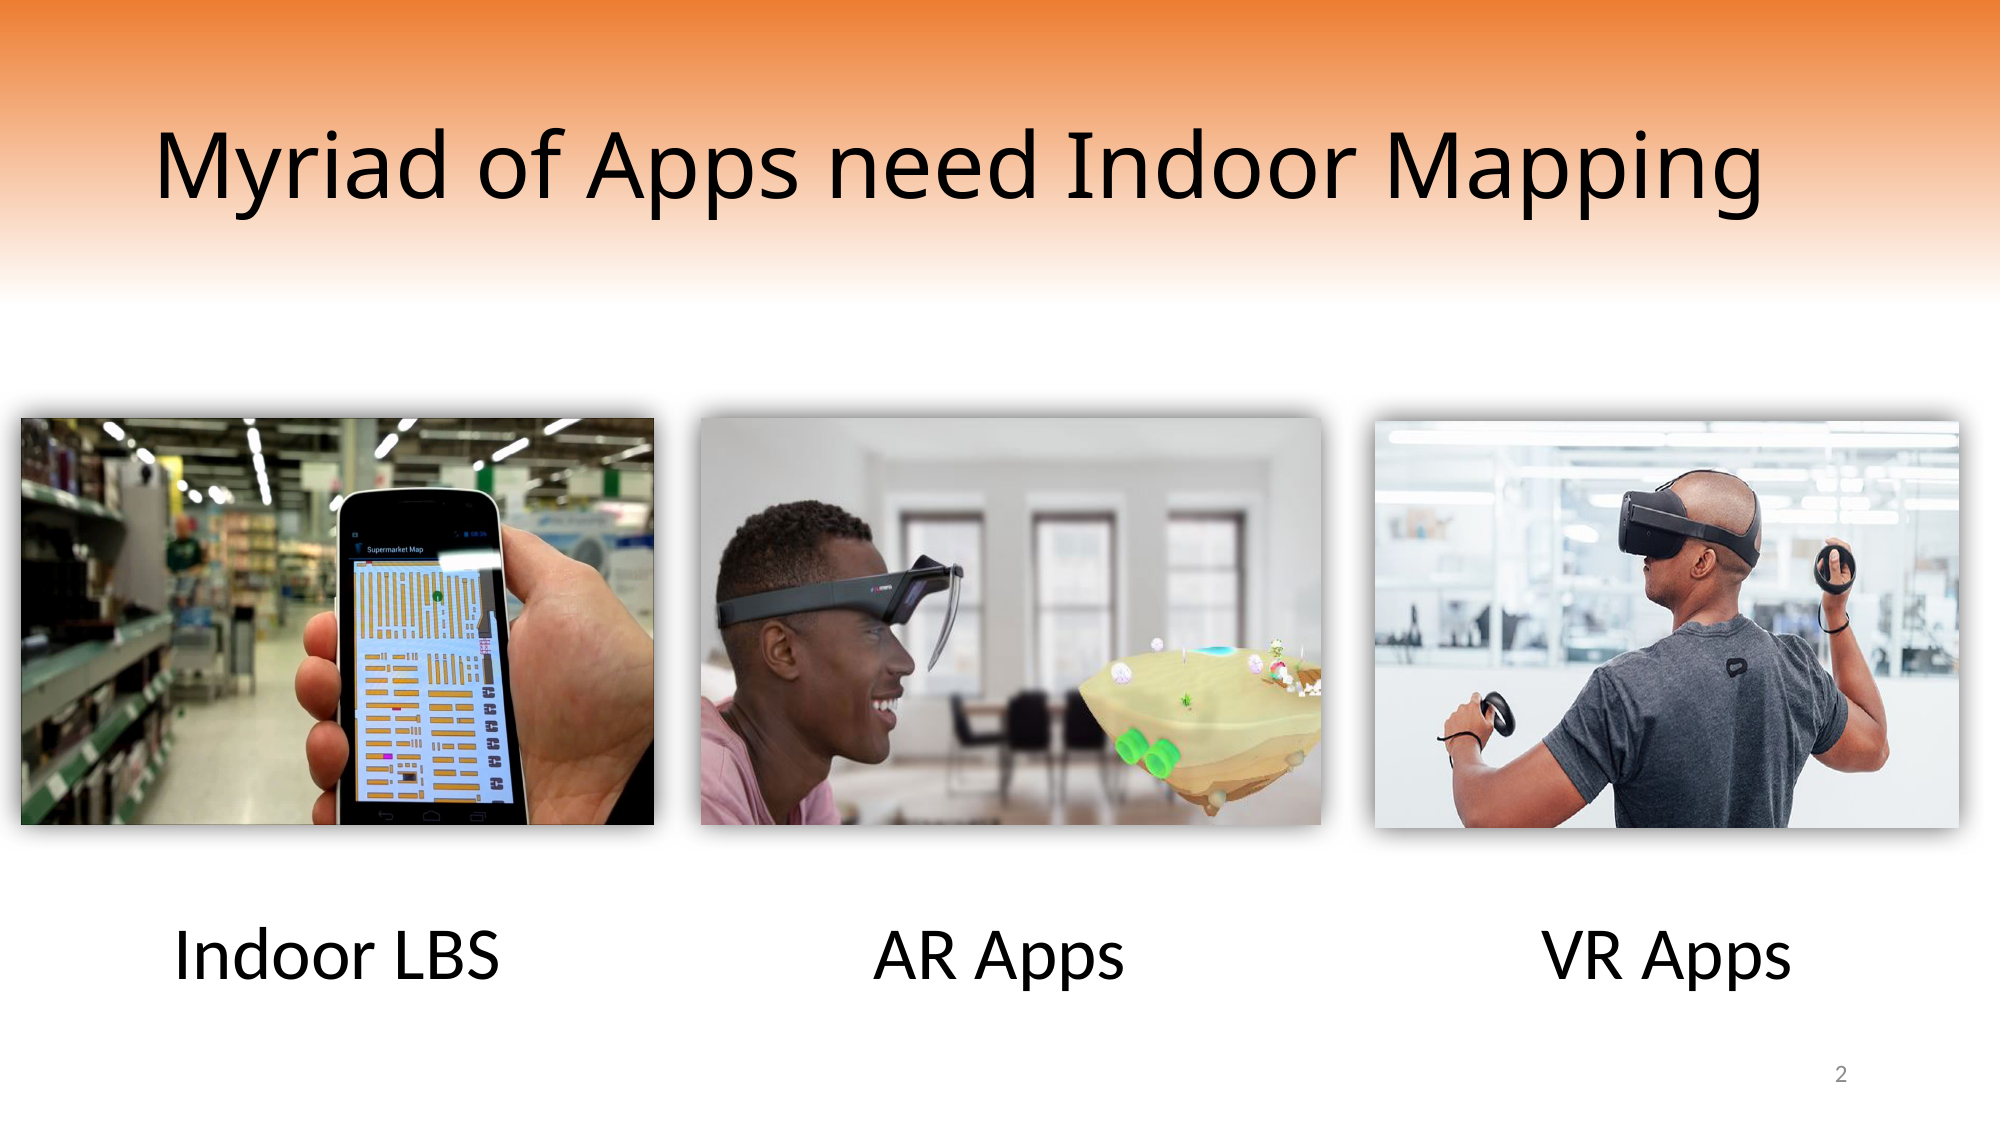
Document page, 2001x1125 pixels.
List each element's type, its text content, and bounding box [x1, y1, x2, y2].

text_box VR Apps [1526, 896, 1808, 1002]
slide_number 2 [1412, 1042, 1863, 1103]
text_box Indoor LBS [159, 896, 516, 1002]
text_box AR Apps [858, 896, 1142, 1002]
picture [701, 418, 1321, 825]
title Myriad of Apps need Indoor Mapping [137, 59, 1863, 278]
picture [1375, 421, 1959, 828]
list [21, 418, 654, 825]
